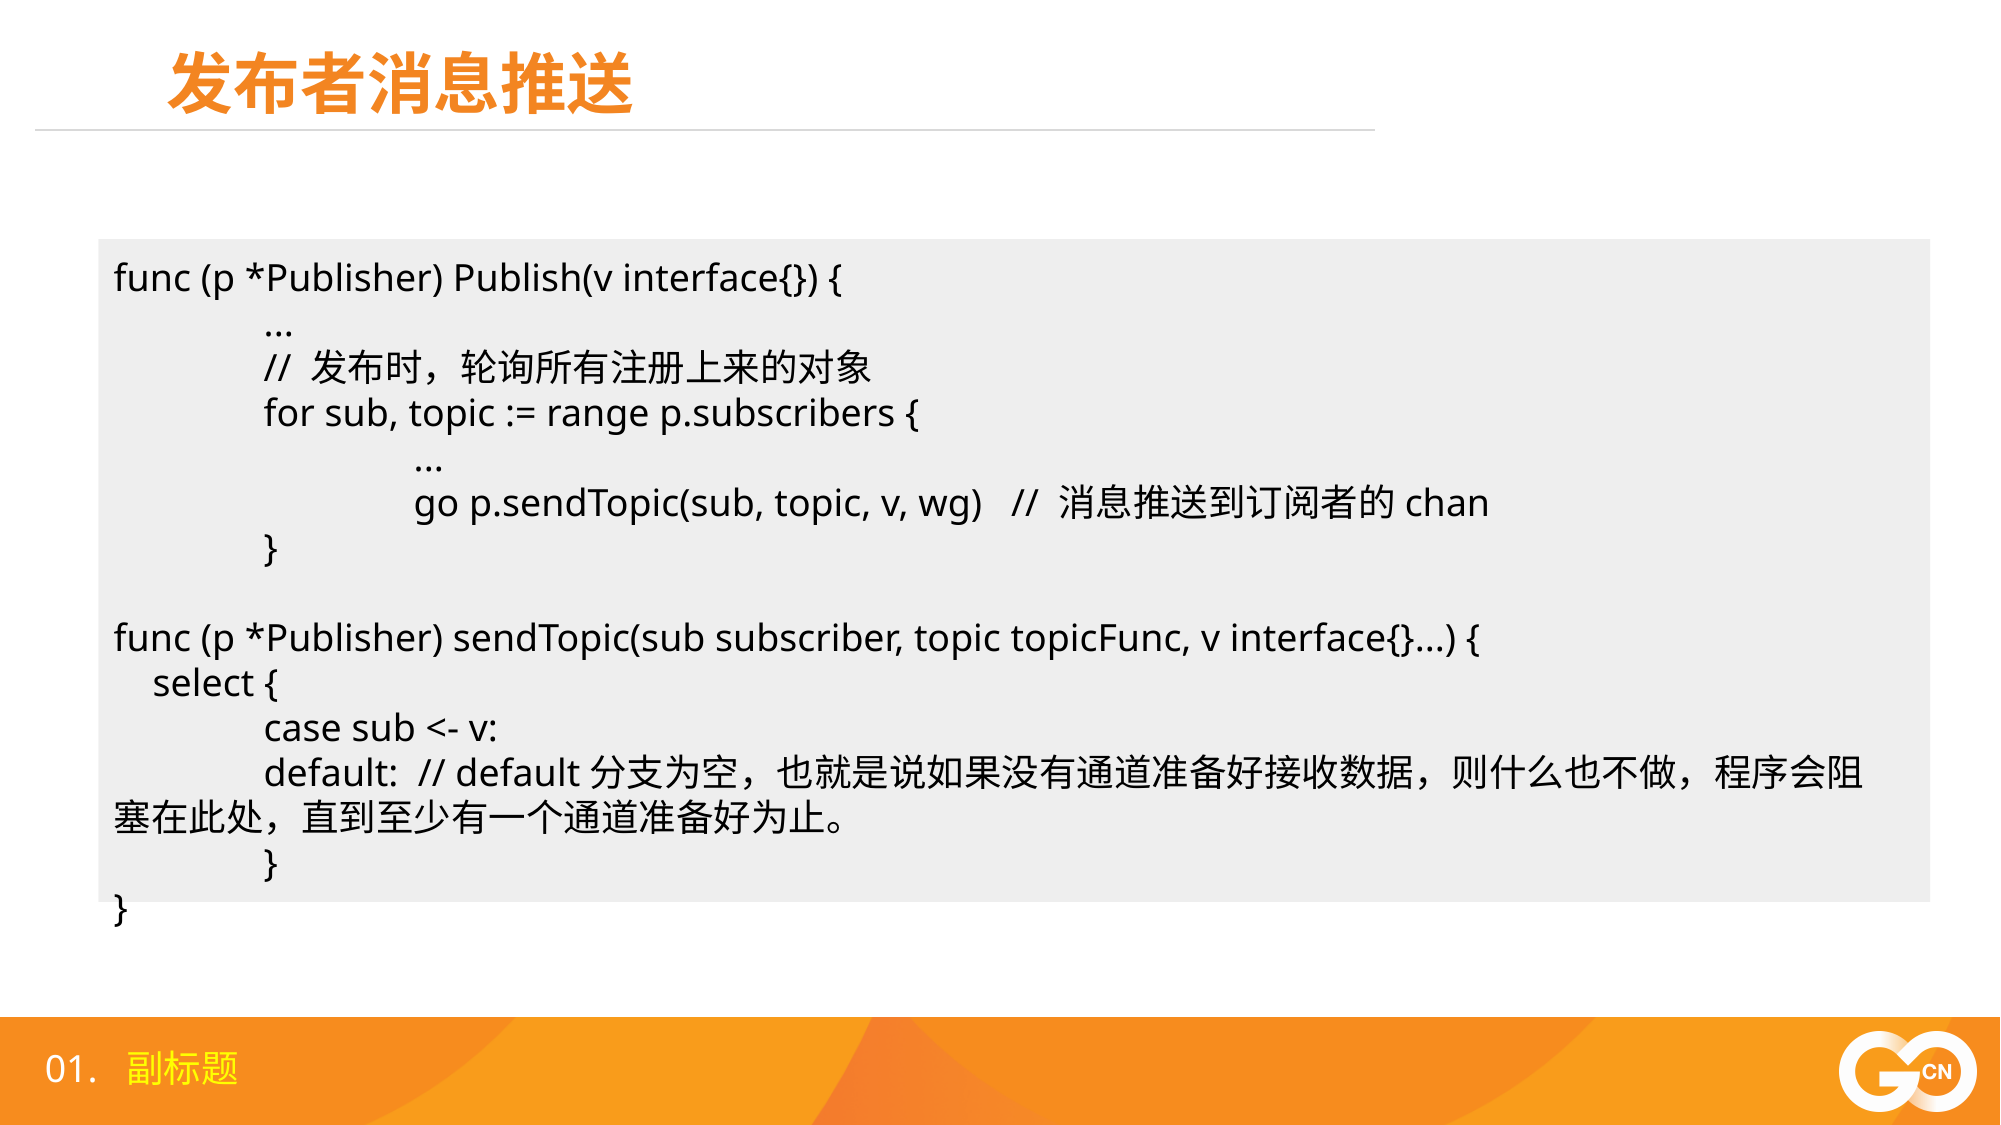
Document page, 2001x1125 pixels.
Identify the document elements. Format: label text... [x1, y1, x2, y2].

text_box func (p *Publisher) Publish(v interface{}) { ... // 发布时，轮询所有注册上来的对象 for sub, topic := range p.subscribers { ... go p.sendTopic(sub, topic, v, wg) // 消息推送到订阅者的chan } func (p *Publisher) sendTopic(sub subscriber, topic topicFunc, v interface{}...) { select { case sub <- v: default: // default分支为空，也就是说如果没有通道准备好接收数据，则什么也不做，程序会阻塞在此处，直到至少有一个通道准备好为止。 } } [98, 239, 1914, 902]
text_box 01. 副标题 [29, 1030, 650, 1108]
text_box 发布者消息推送 [151, 34, 649, 130]
text_box [98, 238, 1931, 903]
picture [0, 1017, 2000, 1125]
